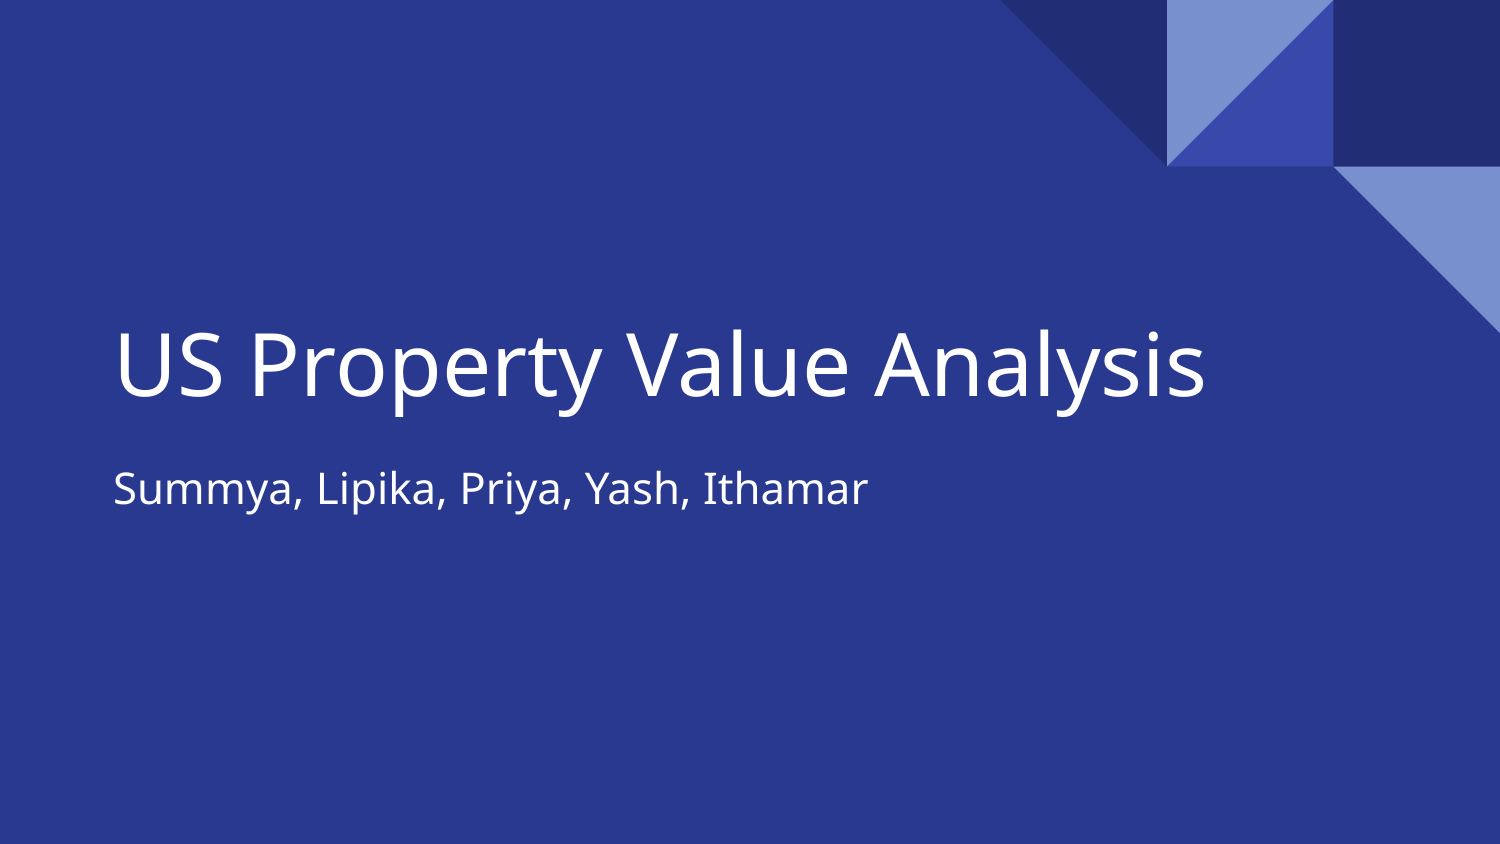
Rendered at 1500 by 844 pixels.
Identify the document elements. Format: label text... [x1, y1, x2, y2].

subtitle Summya, Lipika, Priya, Yash, Ithamar [98, 445, 1447, 517]
title US Property Value Analysis [98, 291, 1447, 429]
